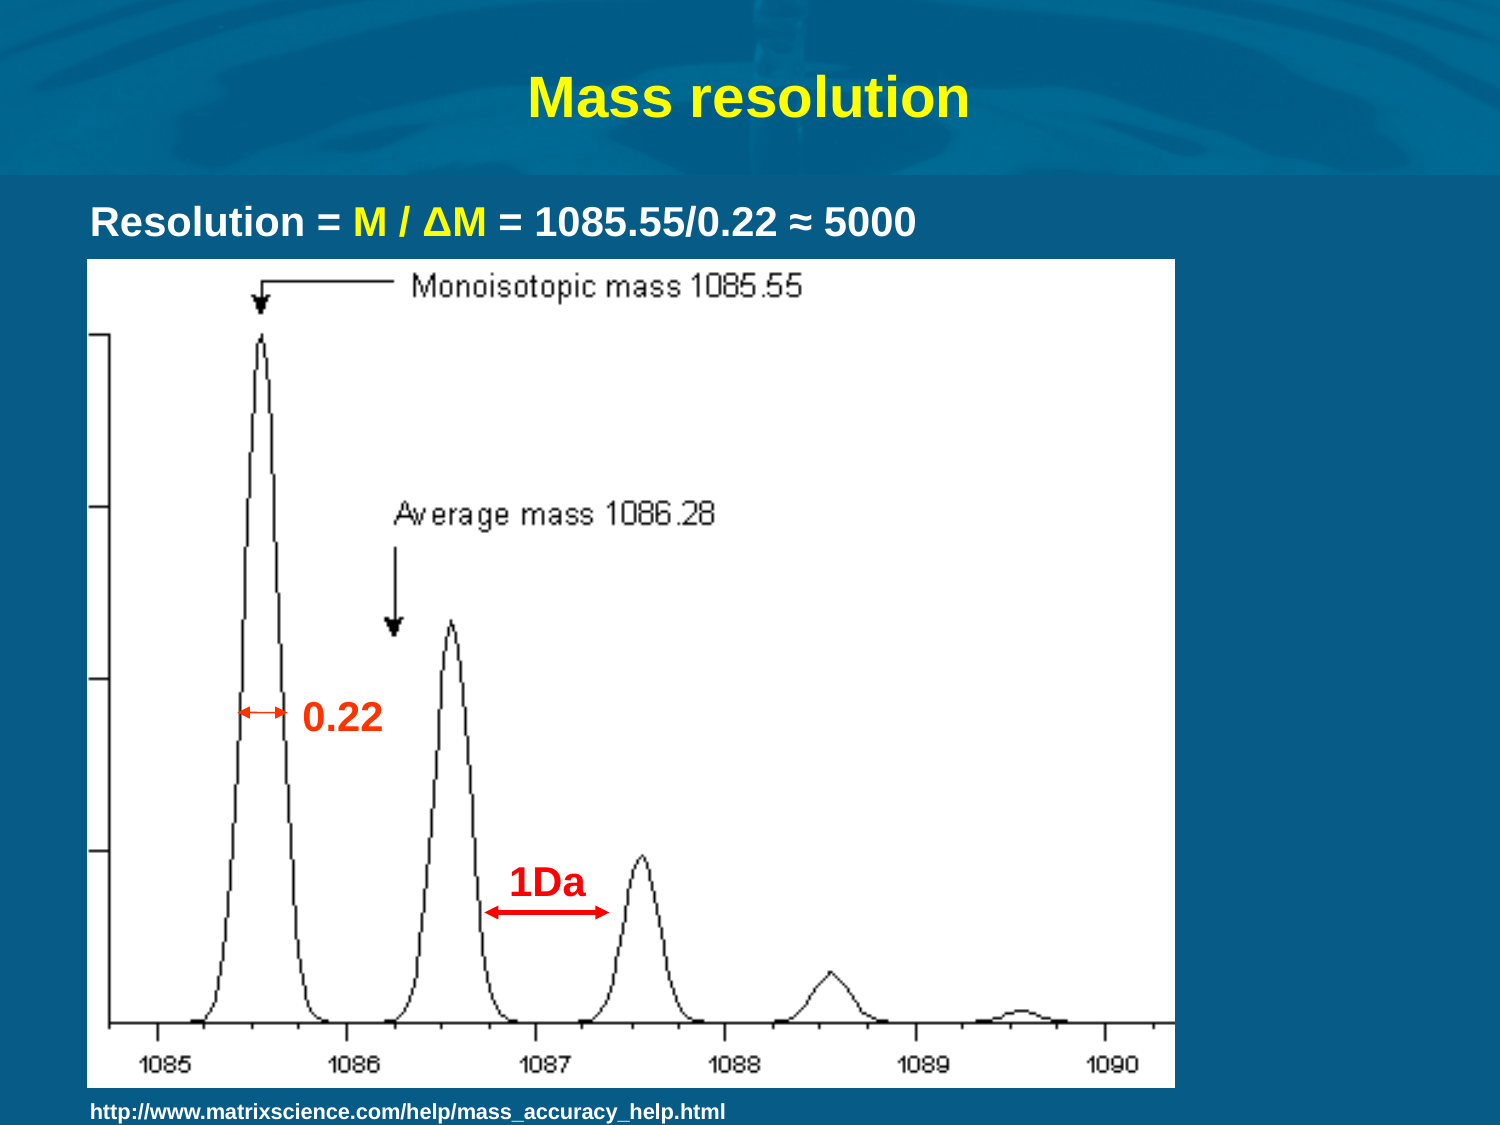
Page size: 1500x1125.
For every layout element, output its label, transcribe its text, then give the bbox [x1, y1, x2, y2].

text_box http://www.matrixscience.com/help/mass_accuracy_help.html [74, 1090, 825, 1125]
text_box Resolution = M / ΔM = 1085.55/0.22 ≈ 5000 [74, 187, 1213, 253]
picture [88, 260, 1174, 1087]
title Mass resolution [75, 12, 1425, 175]
